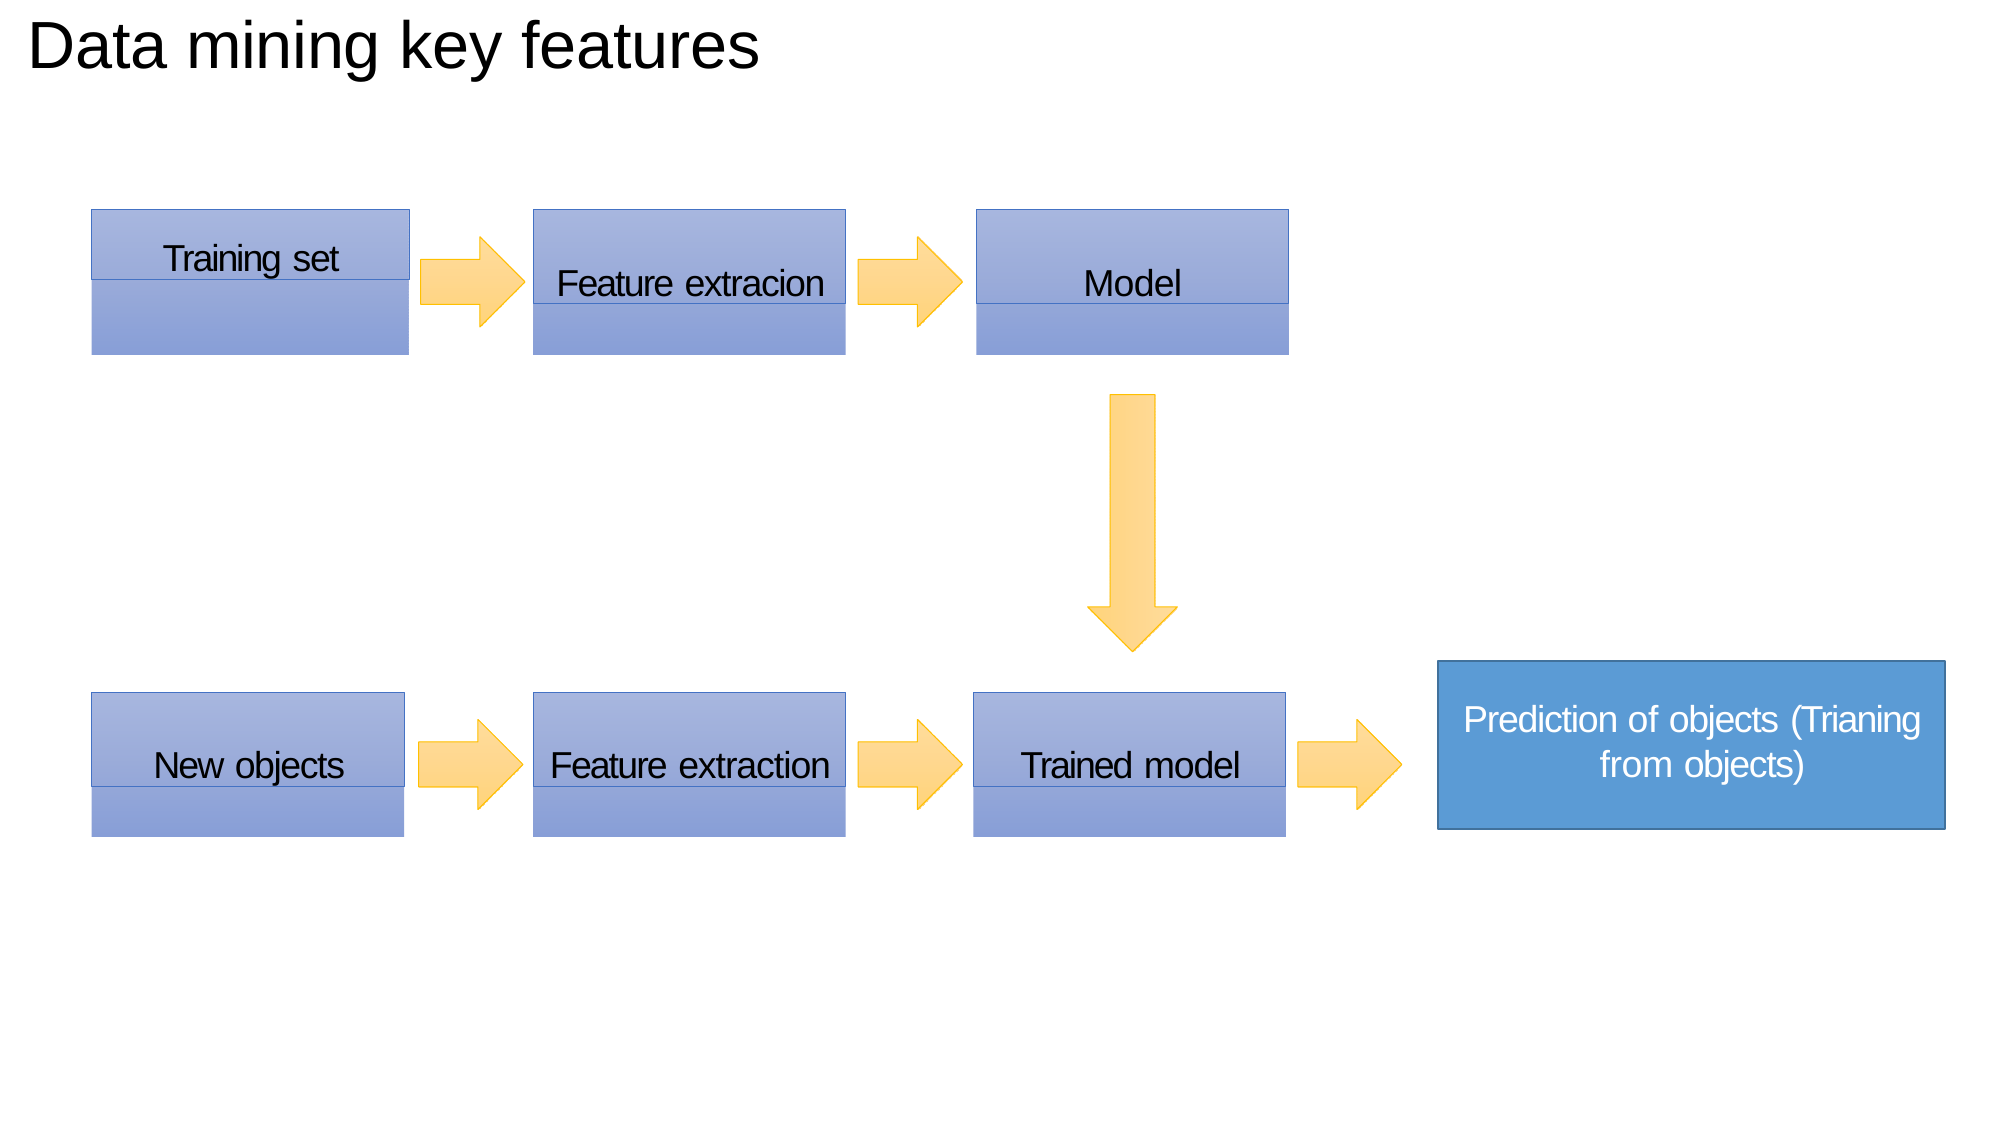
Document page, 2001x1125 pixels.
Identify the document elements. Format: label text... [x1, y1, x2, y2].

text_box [1086, 393, 1179, 653]
text_box Feature extracion [533, 209, 846, 304]
text_box [91, 787, 405, 837]
text_box Training set [91, 209, 410, 280]
text_box [533, 304, 846, 355]
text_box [419, 236, 526, 328]
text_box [417, 718, 524, 811]
title Data mining key features [25, 0, 766, 190]
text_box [857, 236, 964, 328]
text_box Prediction of objects (Trianing from objects) [1437, 660, 1945, 830]
text_box Model [976, 209, 1289, 304]
text_box [976, 304, 1289, 355]
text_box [1297, 718, 1403, 811]
text_box New objects [91, 692, 405, 787]
text_box [973, 787, 1286, 837]
text_box Trained model [973, 692, 1286, 787]
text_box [857, 718, 964, 811]
text_box [91, 280, 409, 355]
text_box [533, 787, 846, 837]
text_box Feature extraction [533, 692, 846, 787]
